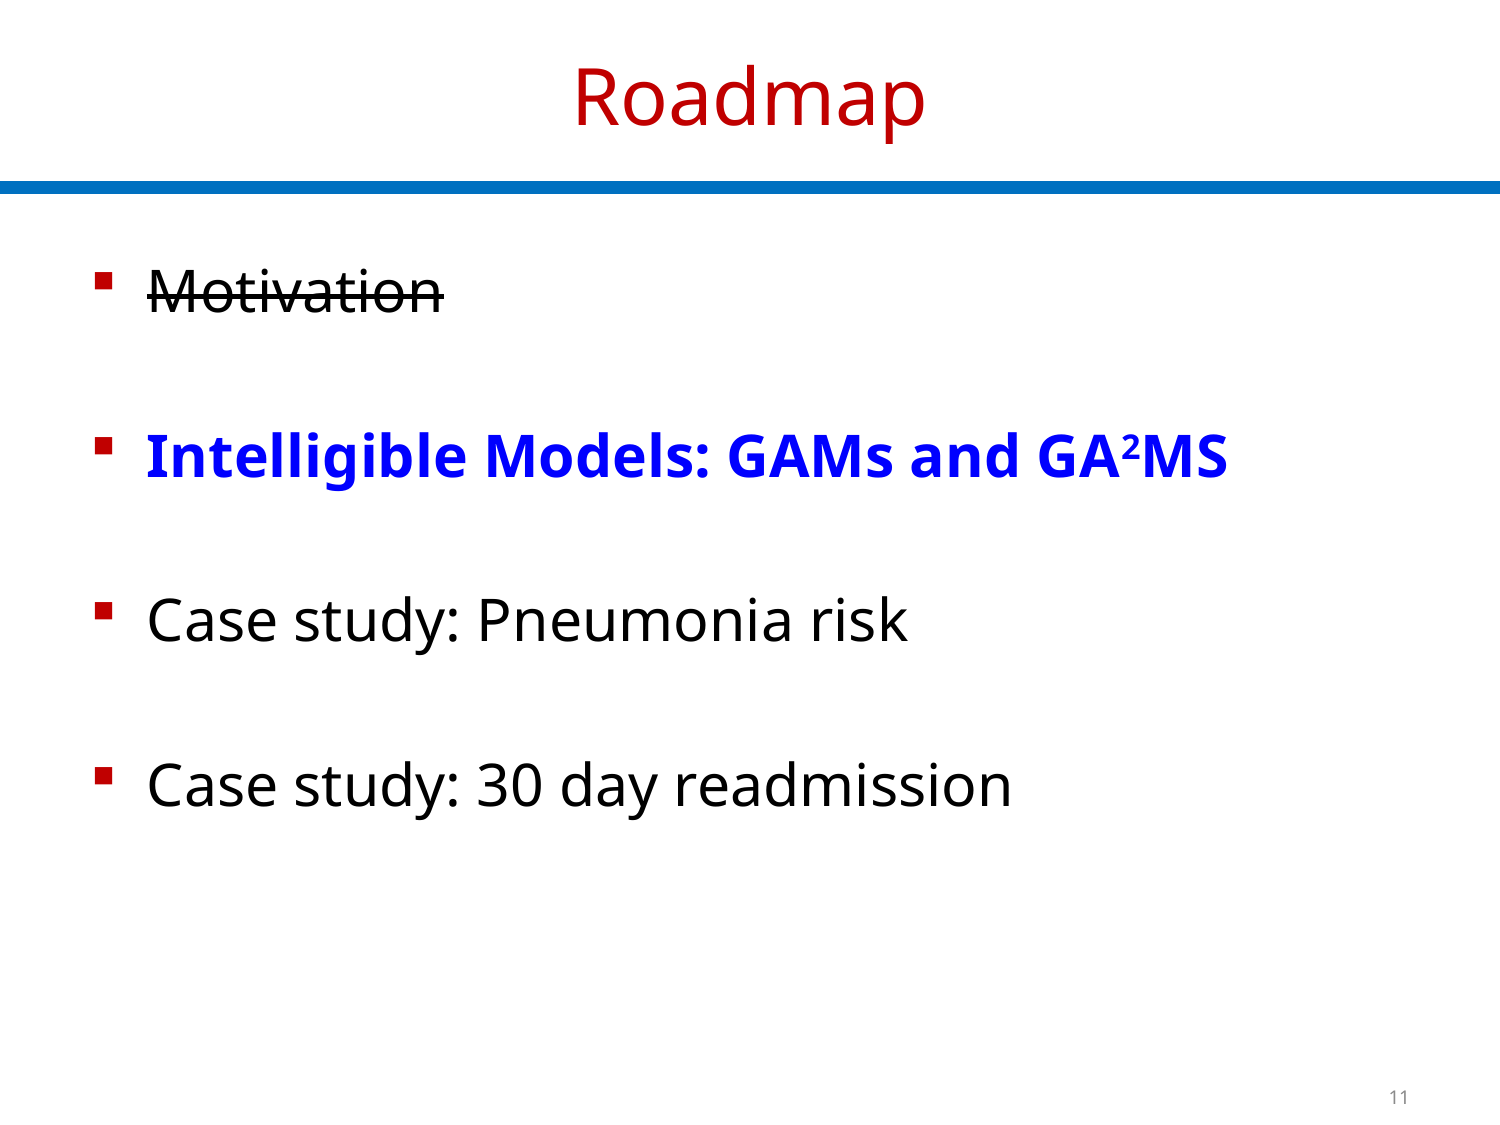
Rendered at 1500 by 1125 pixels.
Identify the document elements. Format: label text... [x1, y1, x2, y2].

slide_number 11 [1074, 1085, 1425, 1112]
title Roadmap [0, 0, 1500, 188]
list Motivation Intelligible Models: GAMs and GA2MS Case study: Pneumonia risk Case study: 30 day readmission [75, 245, 1425, 1096]
